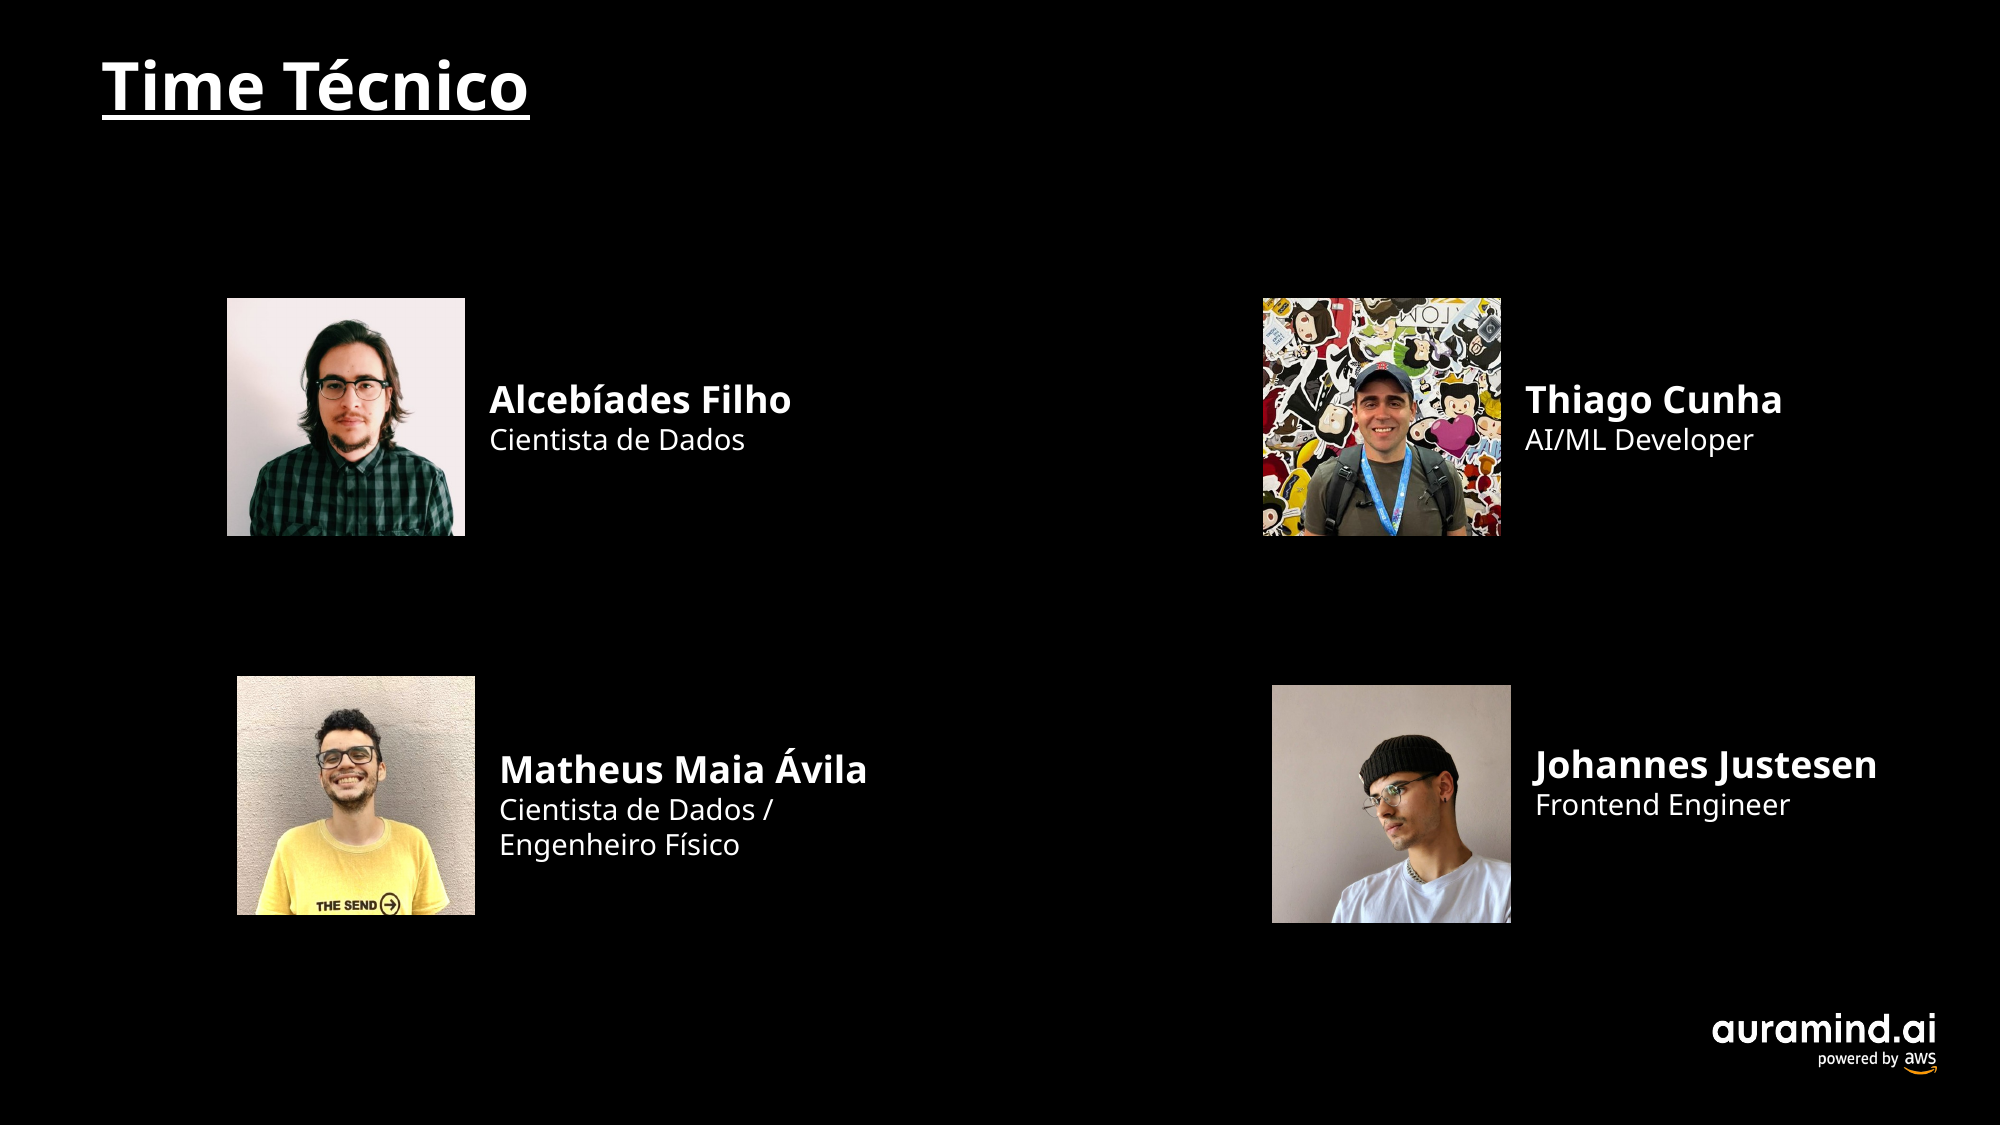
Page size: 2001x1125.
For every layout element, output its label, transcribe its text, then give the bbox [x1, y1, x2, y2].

text_box Johannes Justesen Frontend Engineer [1520, 733, 1945, 874]
picture [1262, 297, 1502, 537]
picture [226, 297, 466, 537]
picture [1272, 685, 1511, 924]
picture [1647, 1004, 2000, 1082]
text_box Time Técnico [86, 36, 1076, 132]
text_box Matheus Maia Ávila Cientista de Dados / Engenheiro Físico [484, 738, 909, 869]
text_box Alcebíades Filho Cientista de Dados [474, 368, 899, 464]
text_box Thiago Cunha AI/ML Developer [1510, 368, 1935, 464]
picture [236, 676, 476, 915]
